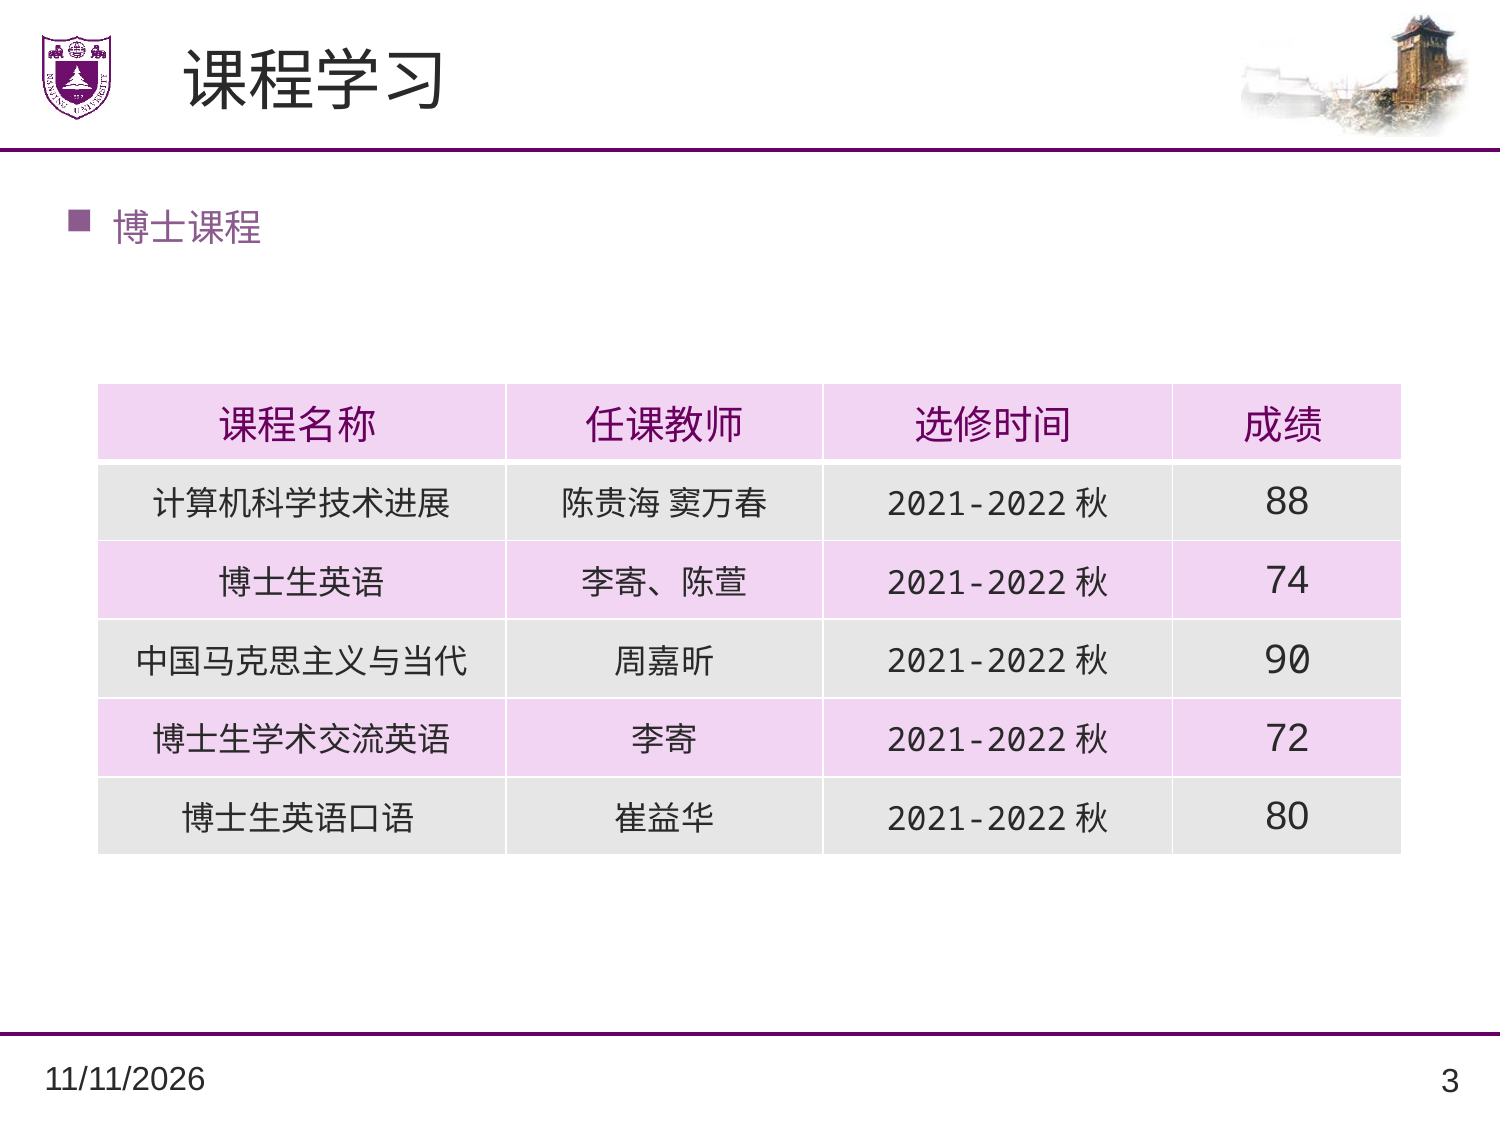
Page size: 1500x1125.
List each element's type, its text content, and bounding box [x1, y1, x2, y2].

text_box 博士课程 [50, 196, 815, 256]
table_cell 2021-2022秋 [824, 699, 1172, 776]
table_header 选修时间 [824, 384, 1172, 459]
table_cell 中国马克思主义与当代 [98, 620, 505, 697]
table_cell 2021-2022秋 [824, 620, 1172, 697]
table_cell 李寄 [507, 699, 822, 776]
table_cell 72 [1173, 699, 1401, 776]
table_header 任课教师 [507, 384, 822, 459]
table_cell 博士生英语 [98, 541, 505, 618]
table_cell 2021-2022秋 [824, 541, 1172, 618]
table_cell 崔益华 [507, 778, 822, 854]
table_cell 博士生英语口语 [98, 778, 505, 854]
picture [1222, 0, 1500, 137]
table_cell 88 [1173, 465, 1401, 540]
table_cell 李寄、陈萱 [507, 541, 822, 618]
picture [42, 35, 111, 120]
table_cell 74 [1173, 541, 1401, 618]
table_cell 博士生学术交流英语 [98, 699, 505, 776]
table_cell 周嘉昕 [507, 620, 822, 697]
table_cell 80 [1173, 778, 1401, 854]
table_cell 陈贵海 窦万春 [507, 465, 822, 540]
title 课程学习 [135, 30, 1179, 123]
table_cell 2021-2022秋 [824, 778, 1172, 854]
table_header 成绩 [1173, 384, 1401, 459]
table_cell 2021-2022秋 [824, 465, 1172, 540]
table_cell 计算机科学技术进展 [98, 465, 505, 540]
table_header 课程名称 [98, 384, 505, 459]
table_cell 90 [1173, 620, 1401, 697]
